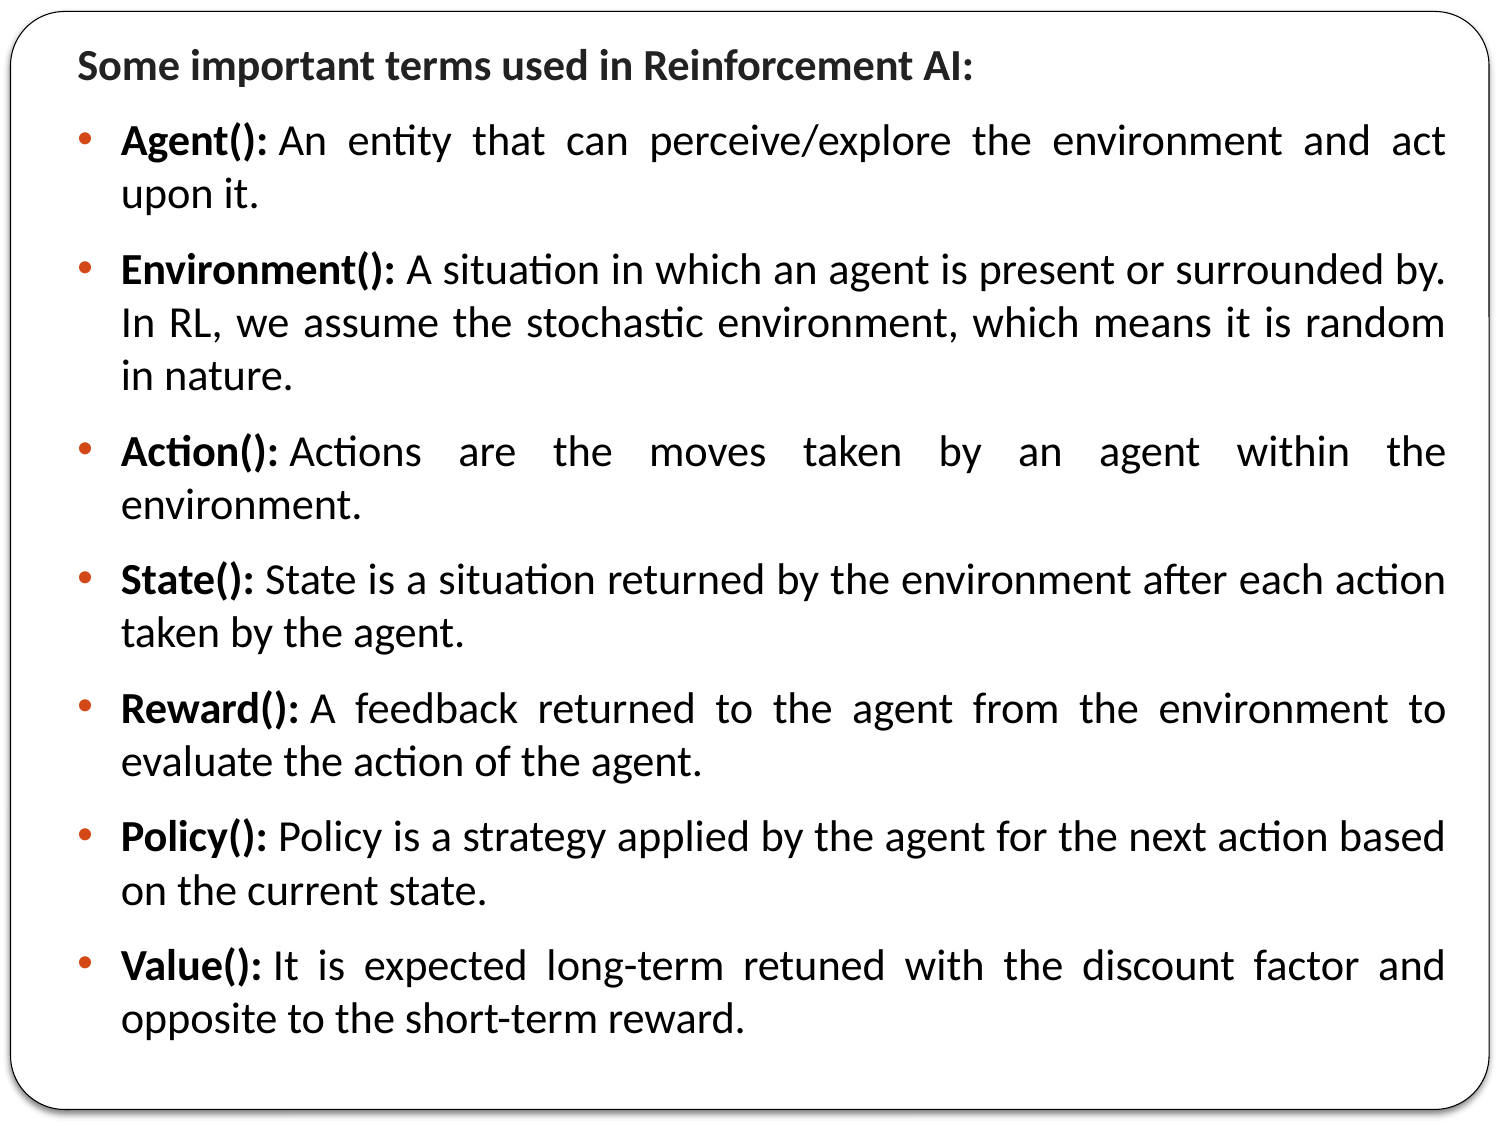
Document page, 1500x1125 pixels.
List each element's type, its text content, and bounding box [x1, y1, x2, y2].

list Some important terms used in Reinforcement AI: Agent(): An entity that can perceive/explore the environment and act upon it. Environment(): A situation in which an agent is present or surrounded by. In RL, we assume the stochastic environment, which means it is random in nature. Action(): Actions are the moves taken by an agent within the environment. State(): State is a situation returned by the environment after each action taken by the agent. Reward(): A feedback returned to the agent from the environment to evaluate the action of the agent. Policy(): Policy is a strategy applied by the agent for the next action based on the current state. Value(): It is expected long-term retuned with the discount factor and opposite to the short-term reward. [62, 24, 1463, 1050]
